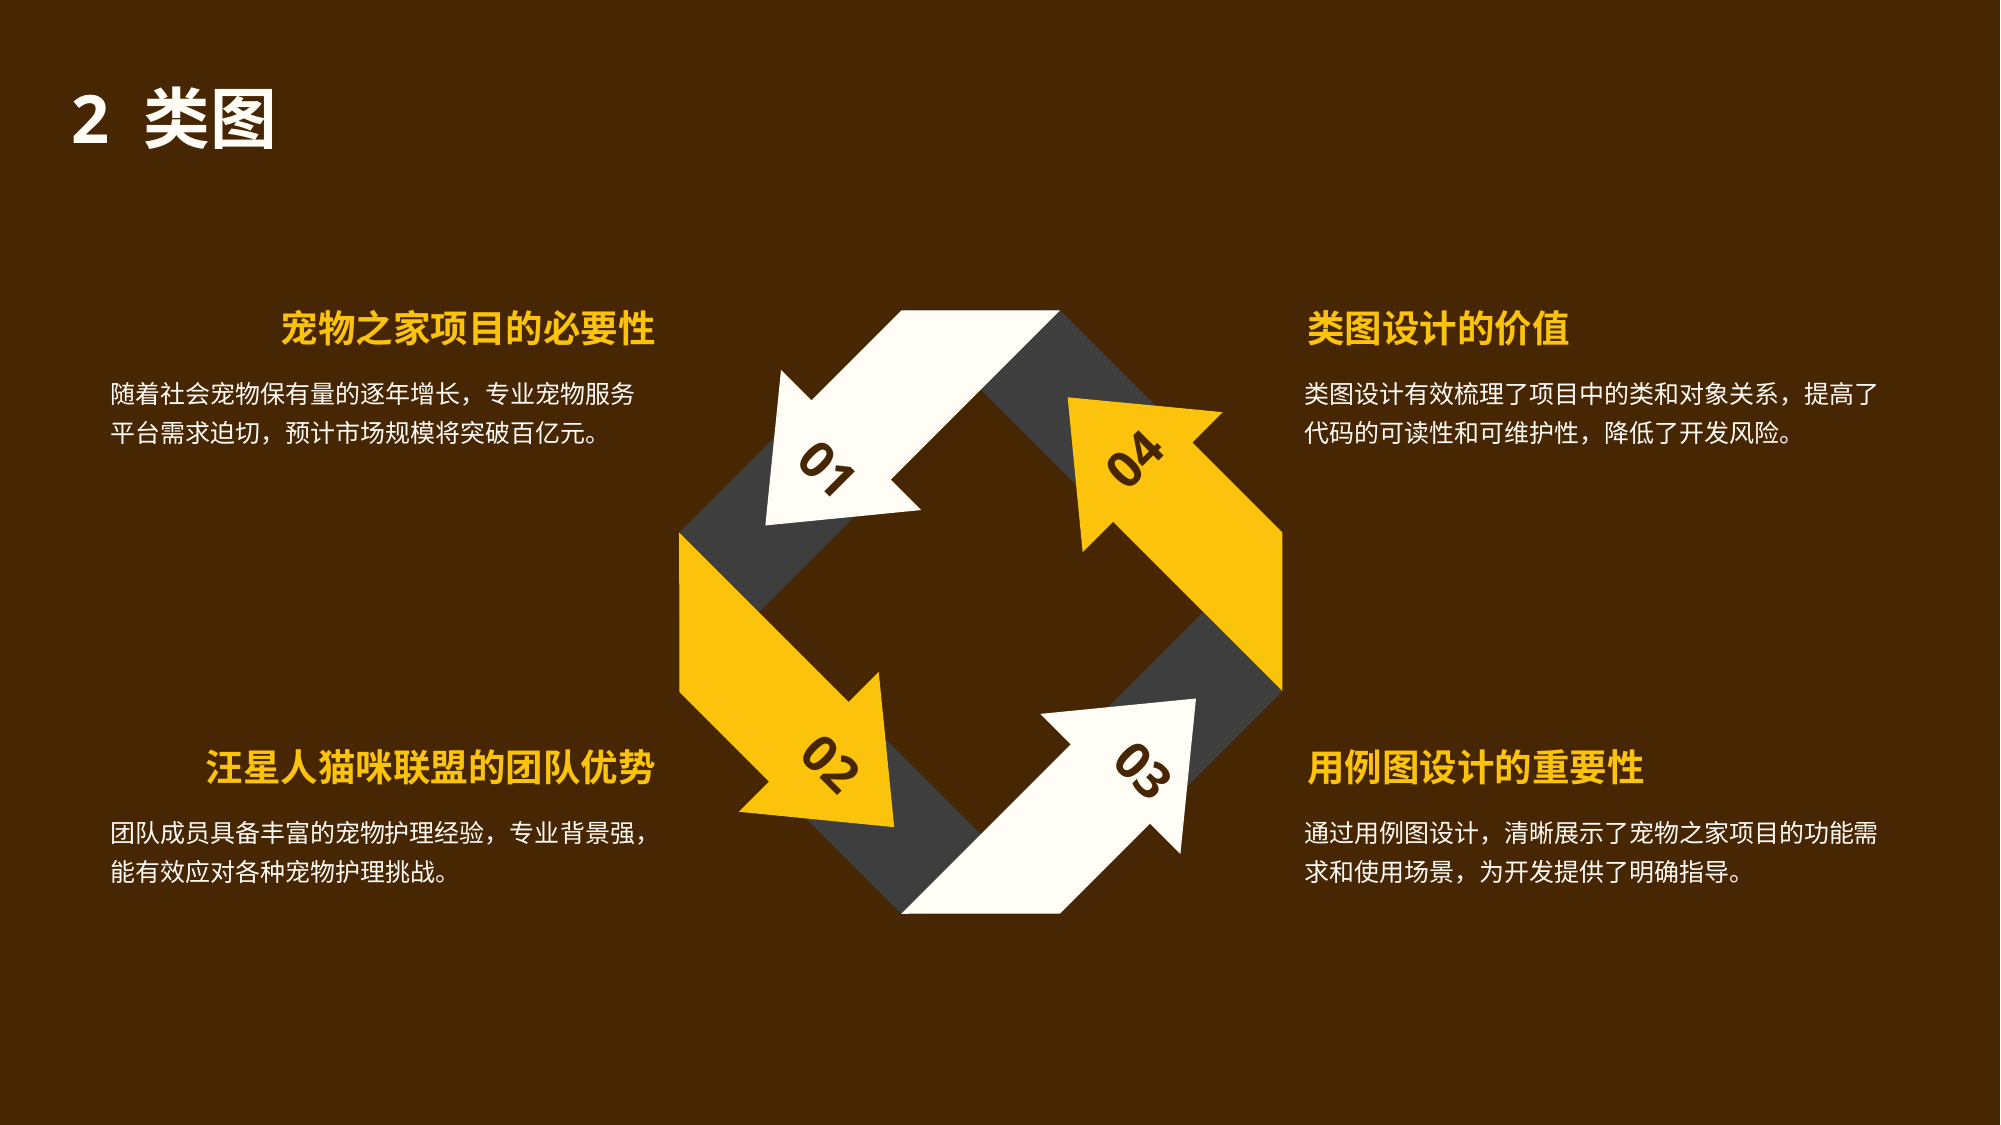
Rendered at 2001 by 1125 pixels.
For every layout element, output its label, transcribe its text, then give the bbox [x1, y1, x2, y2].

text_box 宠物之家项目的必要性 [98, 297, 595, 359]
text_box 2 类图 [56, 50, 1943, 169]
text_box 团队成员具备丰富的宠物护理经验，专业背景强，能有效应对各种宠物护理挑战。 [98, 802, 671, 1031]
text_box 汪星人猫咪联盟的团队优势 [98, 736, 595, 797]
text_box 用例图设计的重要性 [1367, 736, 1894, 797]
text_box 类图设计的价值 [1367, 297, 1894, 359]
text_box 类图设计有效梳理了项目中的类和对象关系，提高了代码的可读性和可维护性，降低了开发风险。 [1367, 363, 1894, 593]
text_box 通过用例图设计，清晰展示了宠物之家项目的功能需求和使用场景，为开发提供了明确指导。 [1292, 802, 1894, 1031]
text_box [595, 226, 1367, 998]
text_box 随着社会宠物保有量的逐年增长，专业宠物服务平台需求迫切，预计市场规模将突破百亿元。 [98, 363, 595, 593]
